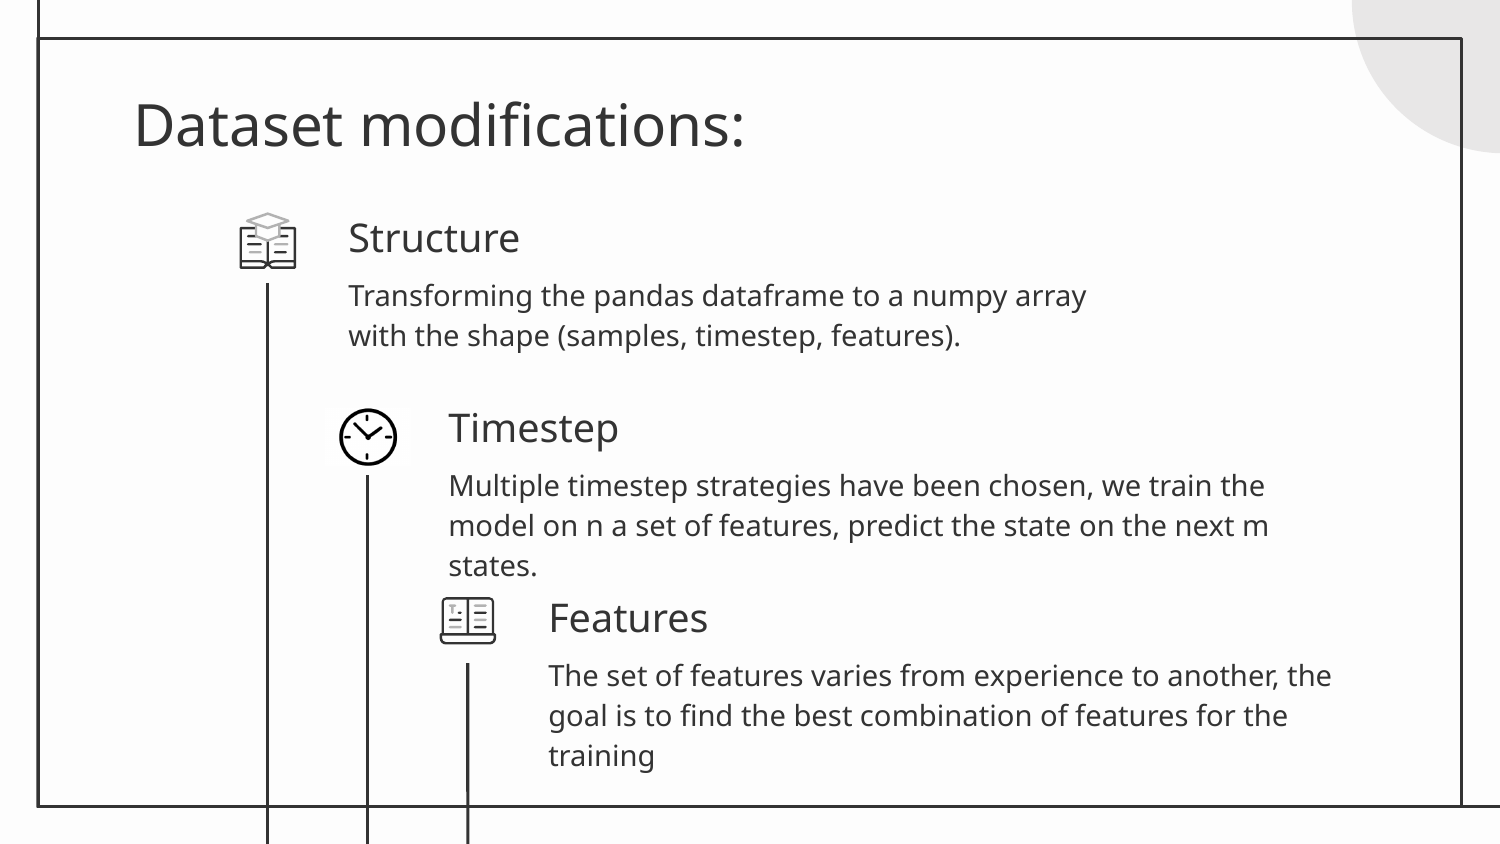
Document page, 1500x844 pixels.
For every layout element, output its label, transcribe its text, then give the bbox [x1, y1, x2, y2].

subtitle Structure [333, 205, 1134, 276]
title Dataset modifications: [118, 72, 1382, 167]
text_box [425, 578, 511, 664]
subtitle Features [533, 585, 1334, 656]
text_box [439, 596, 497, 645]
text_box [239, 212, 297, 270]
subtitle The set of features varies from experience to another, the goal is to find the best combination of features for the training [533, 636, 1366, 724]
subtitle Timestep [433, 395, 1234, 466]
subtitle Multiple timestep strategies have been chosen, we train the model on n a set of features, predict the state on the next m states. [433, 446, 1334, 534]
picture [325, 408, 411, 467]
subtitle Transforming the pandas dataframe to a numpy array with the shape (samples, timestep, features). [333, 276, 1134, 344]
text_box [225, 198, 311, 283]
